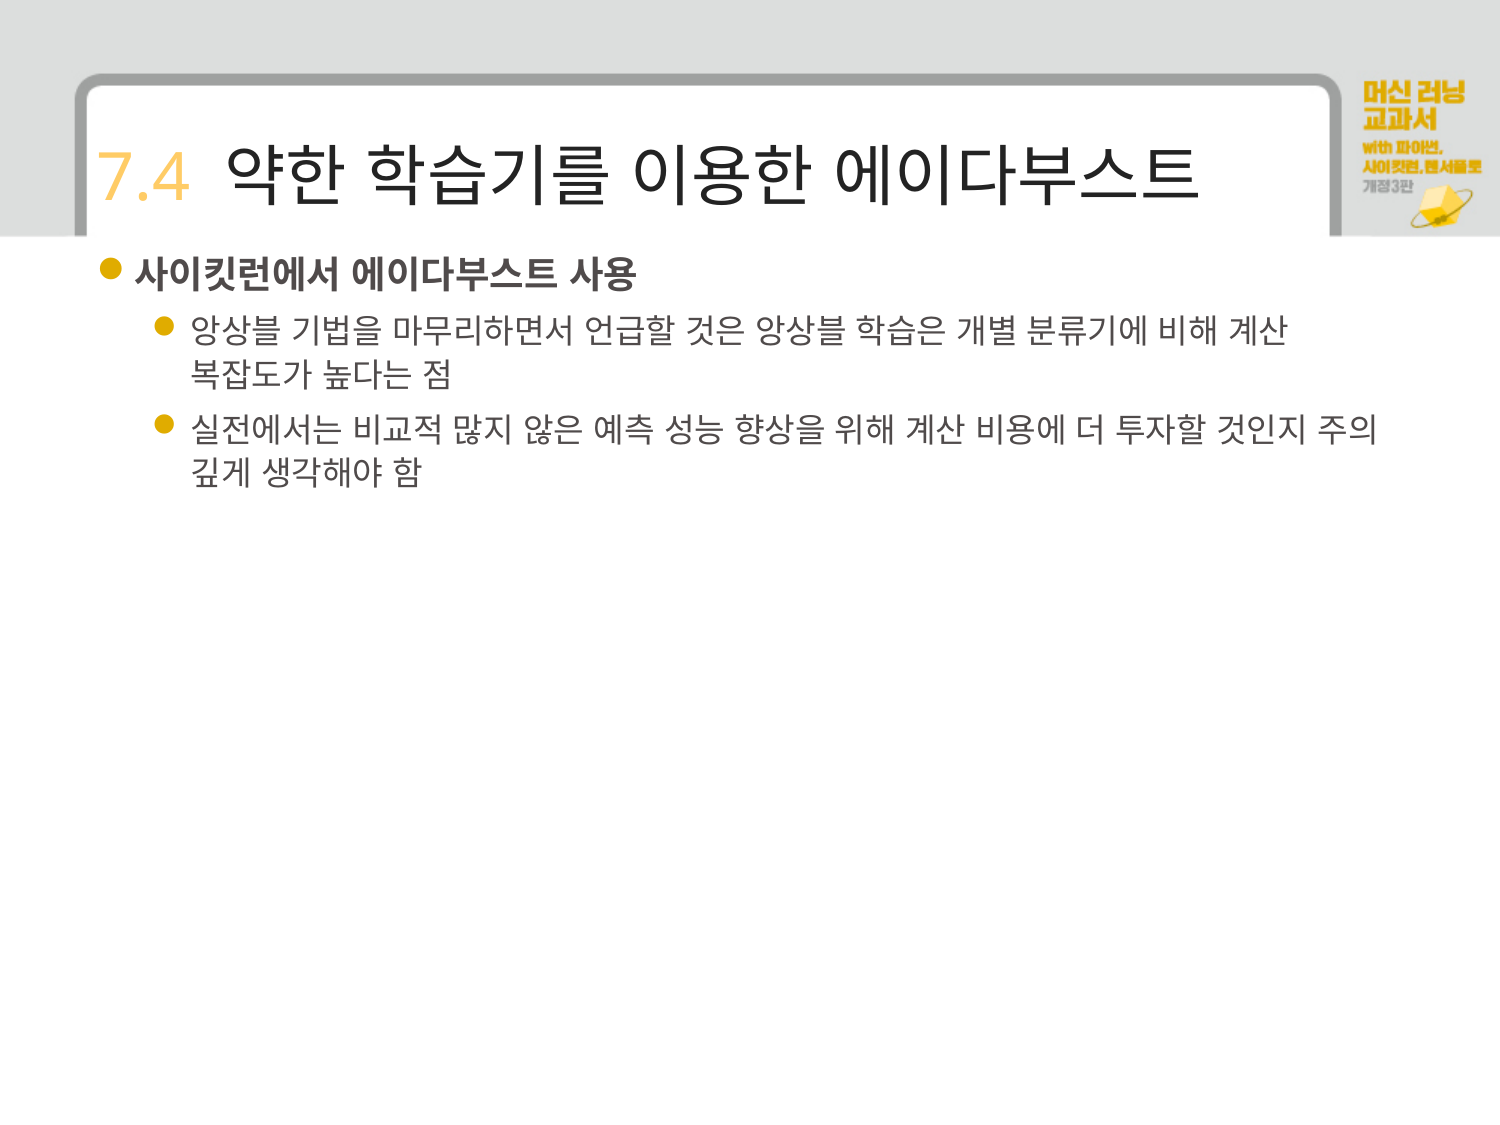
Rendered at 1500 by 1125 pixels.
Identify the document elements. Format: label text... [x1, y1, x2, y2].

list 사이킷런에서 에이다부스트 사용 앙상블 기법을 마무리하면서 언급할 것은 앙상블 학습은 개별 분류기에 비해 계산 복잡도가 높다는 점 실전에서는 비교적 많지 않은 예측 성능 향상을 위해 계산 비용에 더 투자할 것인지 주의 깊게 생각해야 함 [81, 239, 1412, 1054]
picture [0, 0, 1500, 1125]
title 7.4 약한 학습기를 이용한 에이다부스트 [81, 90, 1412, 222]
